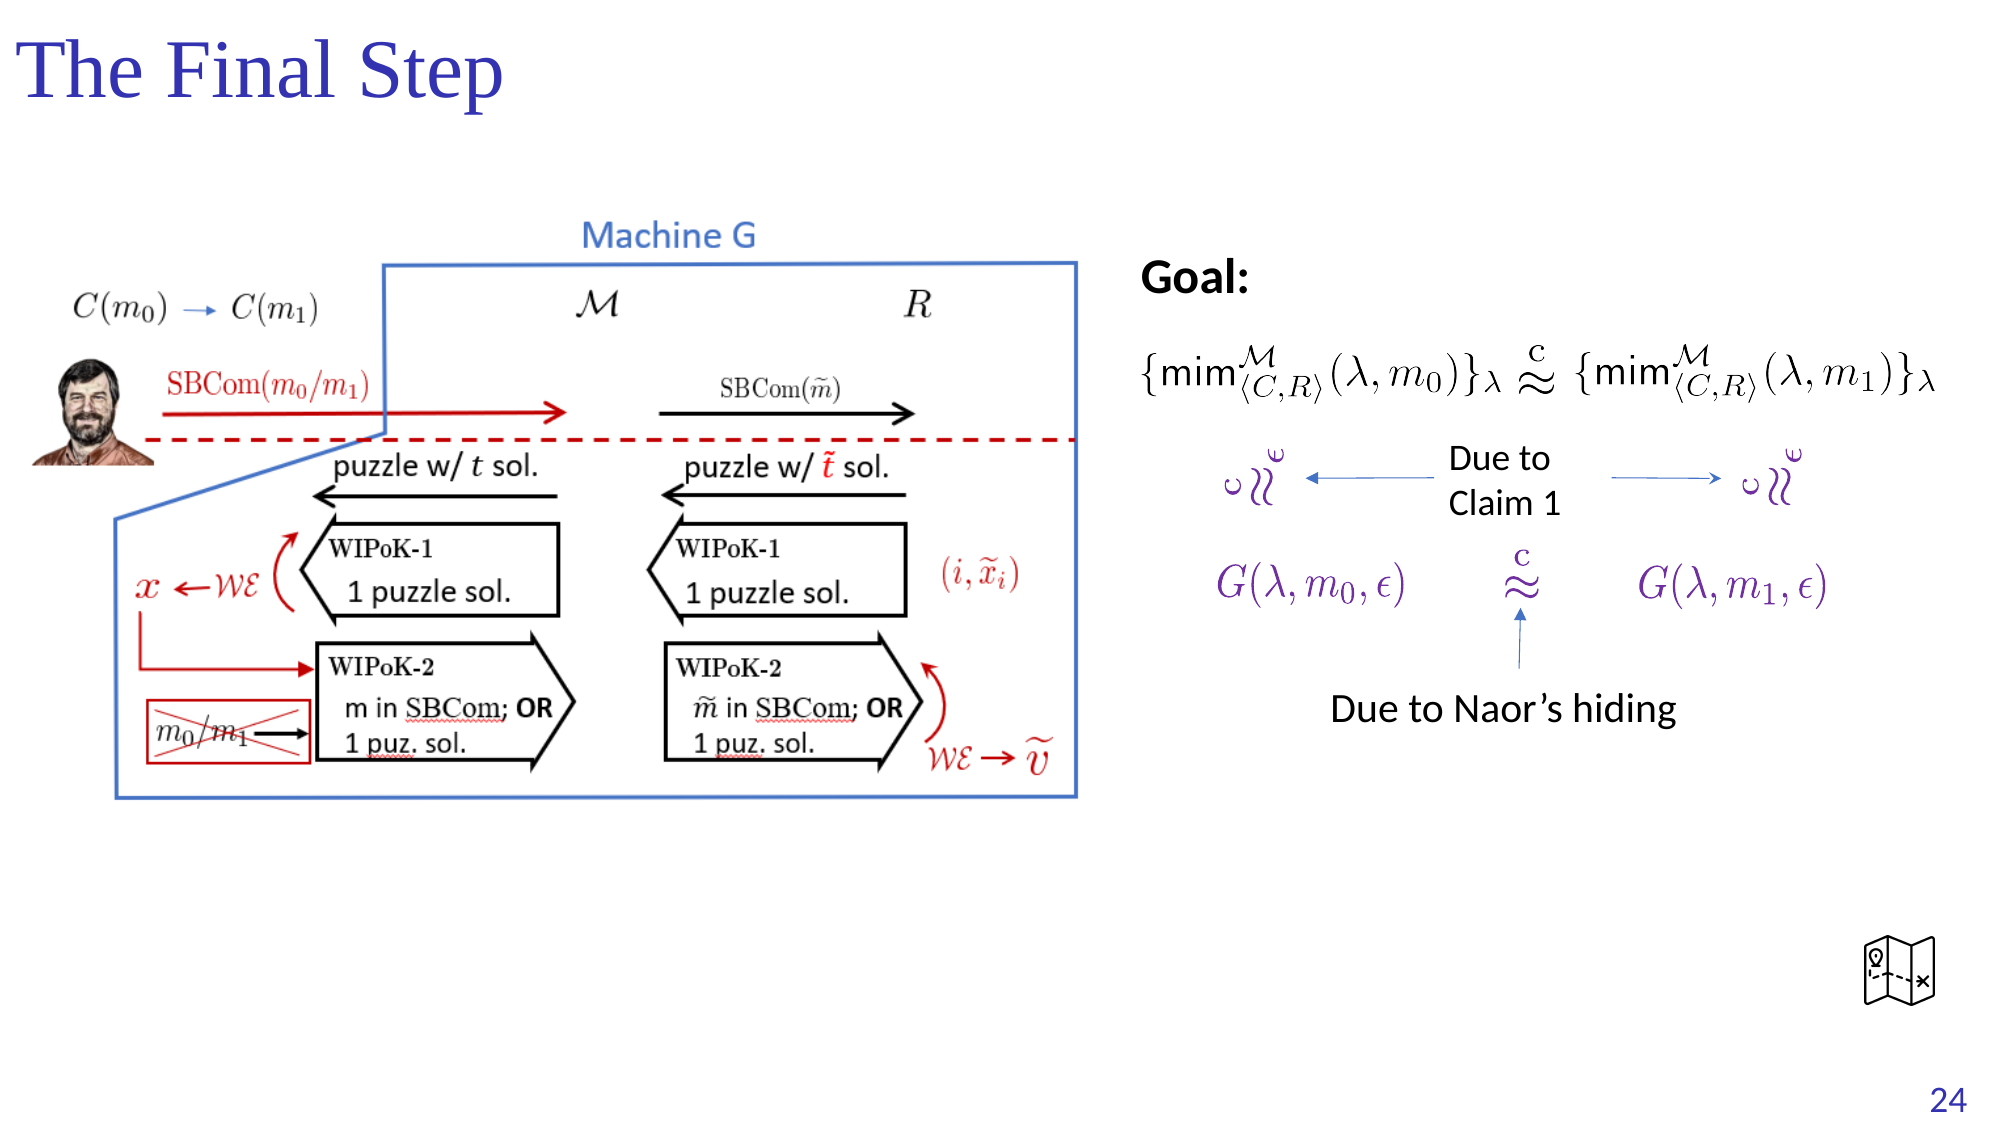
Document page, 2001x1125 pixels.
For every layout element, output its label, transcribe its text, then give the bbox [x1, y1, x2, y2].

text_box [1743, 447, 1801, 507]
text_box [1225, 447, 1283, 507]
picture [1141, 345, 1501, 404]
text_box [1639, 563, 1826, 610]
text_box Goal: [1126, 236, 1629, 312]
text_box Due to Naor’s hiding [1315, 673, 1819, 738]
title The Final Step [0, 0, 1725, 142]
picture [1864, 935, 1935, 1006]
text_box Due to Claim 1 [1434, 425, 1612, 531]
picture [27, 210, 1086, 804]
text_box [1505, 549, 1539, 599]
picture [1519, 345, 1554, 394]
picture [1575, 344, 1935, 403]
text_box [1217, 561, 1404, 608]
